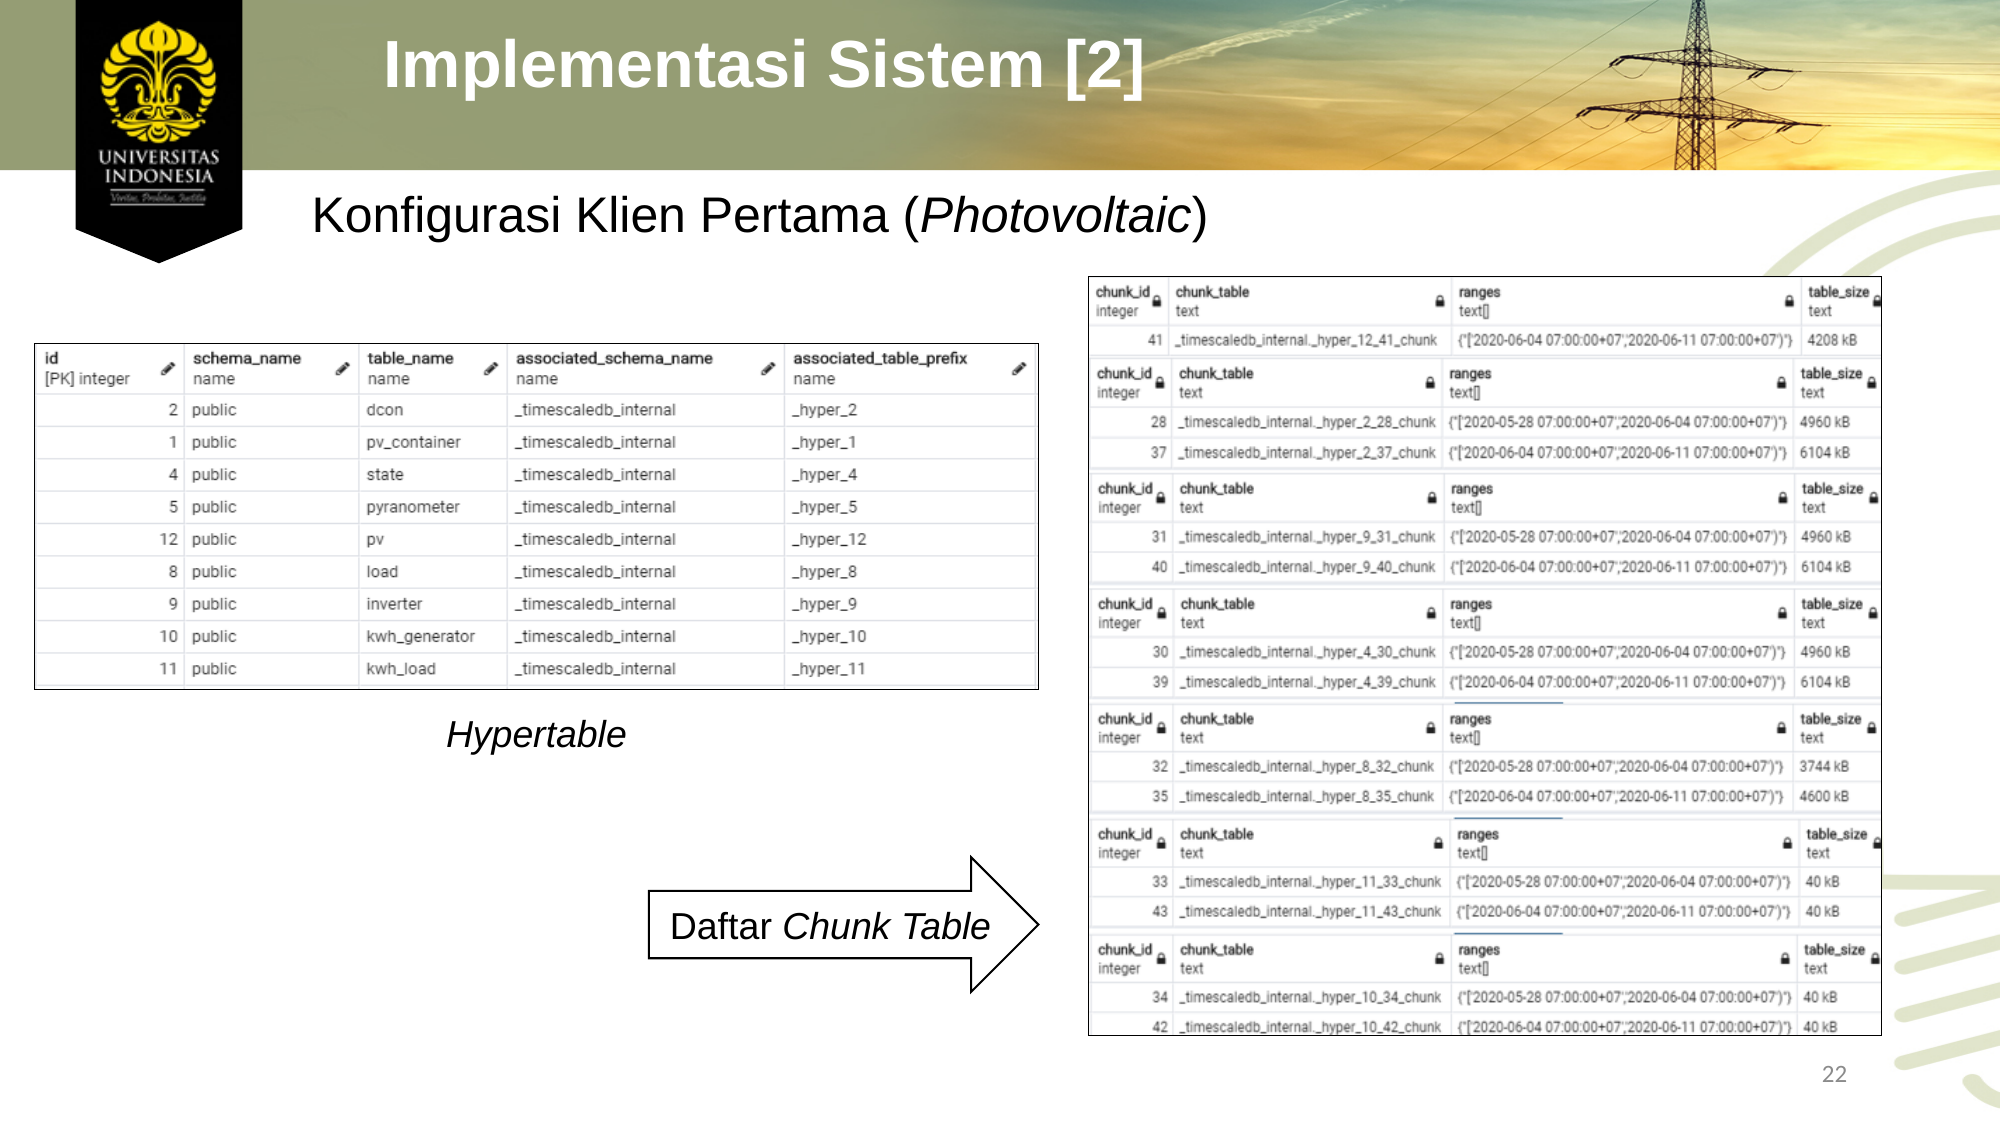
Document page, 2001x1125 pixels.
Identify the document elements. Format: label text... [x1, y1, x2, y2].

text_box Hypertable [355, 702, 718, 762]
text_box [75, 0, 243, 264]
text_box [647, 954, 1011, 995]
picture [0, 0, 2000, 1125]
text_box Daftar Chunk Table [635, 894, 1026, 954]
slide_number 22 [1412, 1042, 1863, 1103]
picture [82, 15, 236, 214]
title Implementasi Sistem [2] [368, 0, 1556, 131]
text_box [1026, 910, 1040, 939]
list Konfigurasi Klien Pertama (Photovoltaic) [296, 175, 1628, 254]
text_box [647, 854, 1010, 894]
